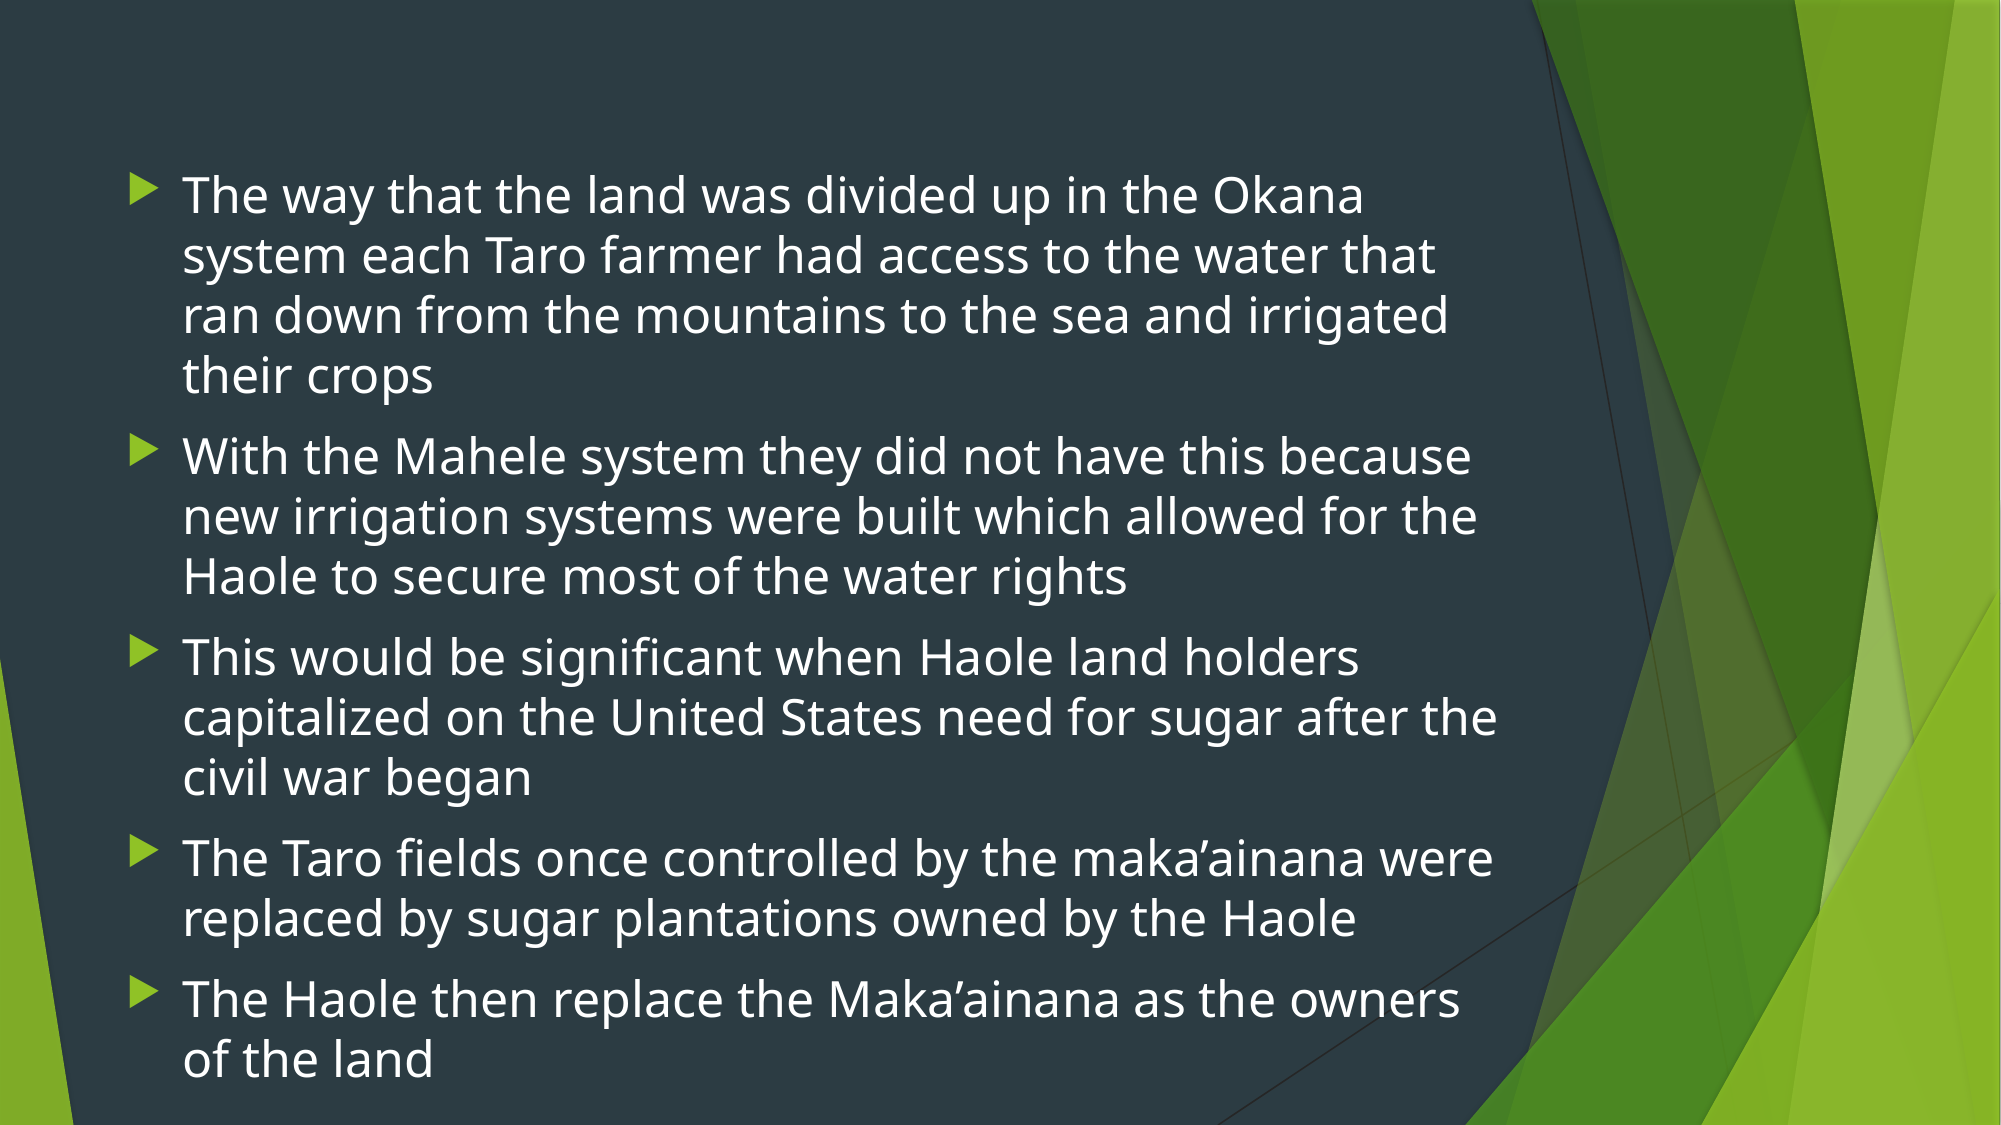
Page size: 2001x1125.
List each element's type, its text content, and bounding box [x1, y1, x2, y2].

list The way that the land was divided up in the Okana system each Taro farmer had access to the water that ran down from the mountains to the sea and irrigated their crops With the Mahele system they did not have this because new irrigation systems were built which allowed for the Haole to secure most of the water rights This would be significant when Haole land holders capitalized on the United States need for sugar after the civil war began The Taro fields once controlled by the maka’ainana were replaced by sugar plantations owned by the Haole The Haole then replace the Maka’ainana as the owners of the land [111, 156, 1522, 992]
